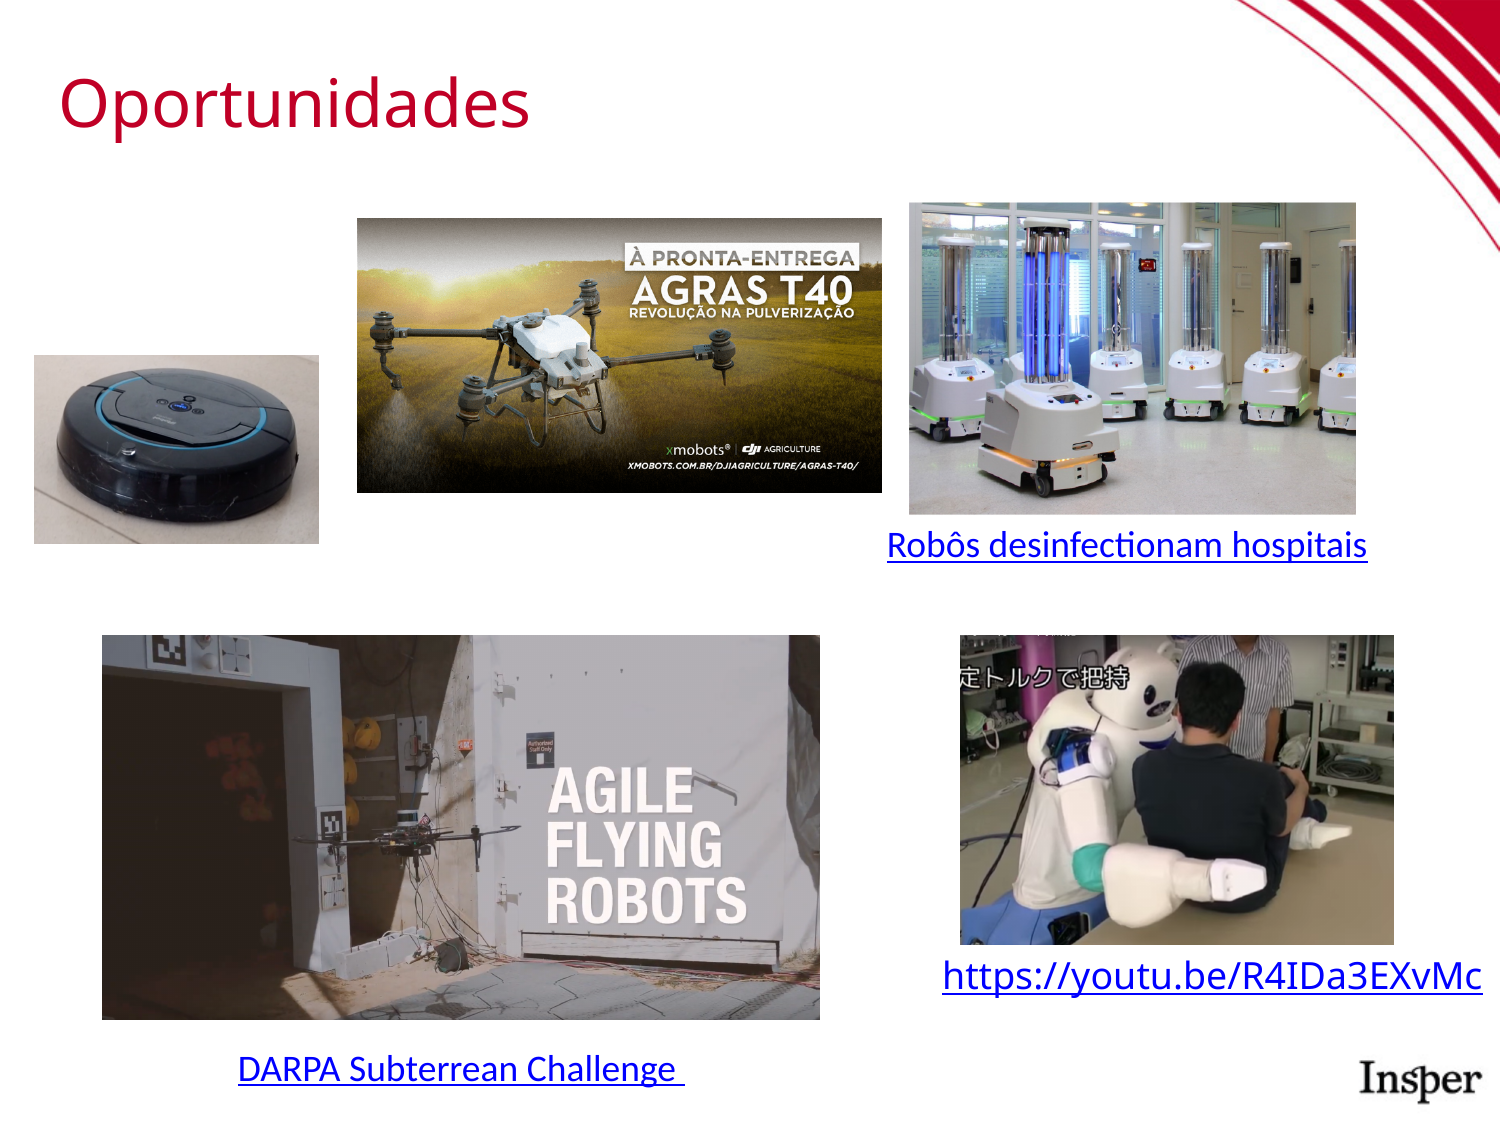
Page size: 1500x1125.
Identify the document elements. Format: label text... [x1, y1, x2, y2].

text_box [871, 200, 1394, 574]
title Oportunidades [43, 53, 1394, 155]
text_box DARPA Subterrean Challenge [80, 1036, 843, 1097]
picture [0, 0, 1500, 1125]
text_box https://youtu.be/R4IDa3EXvMc [927, 944, 1498, 1056]
